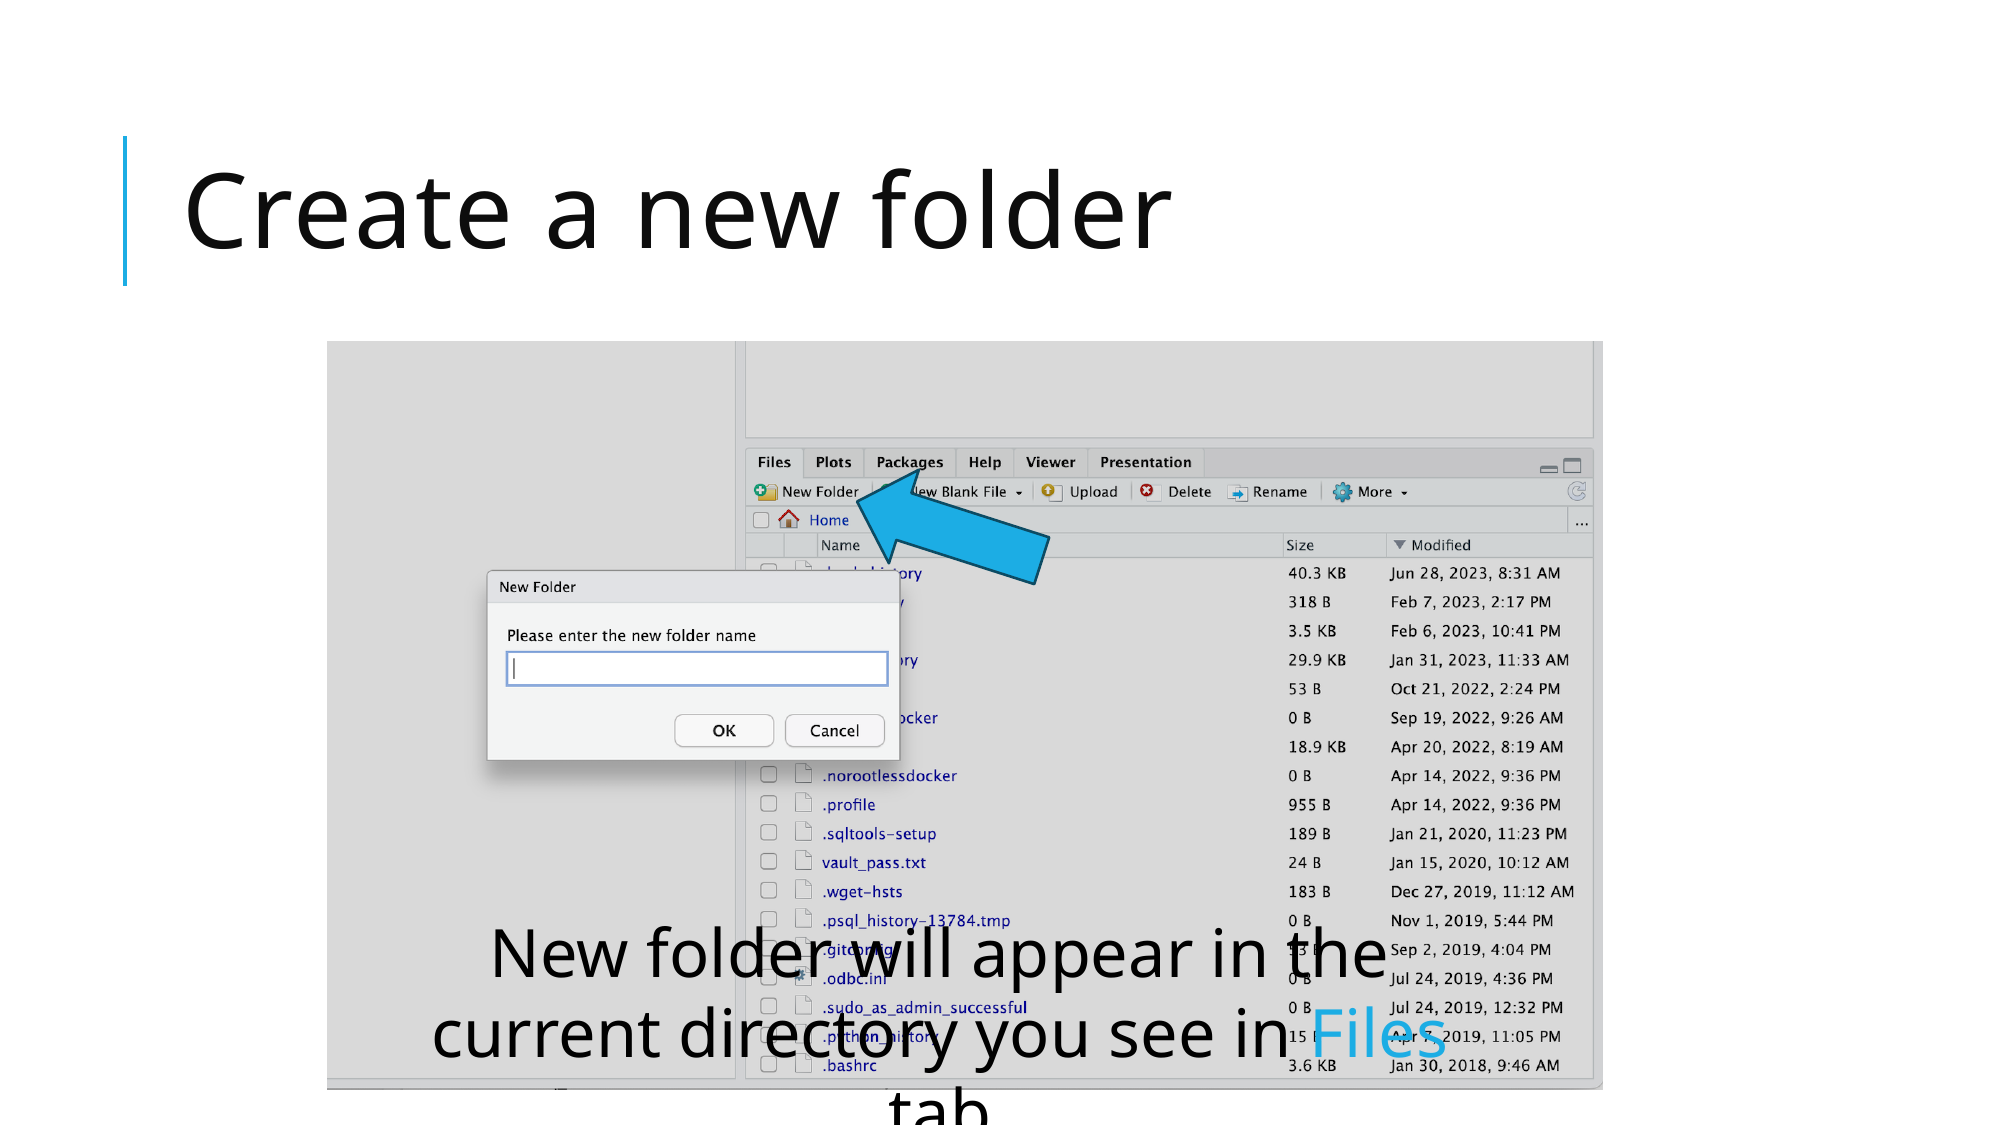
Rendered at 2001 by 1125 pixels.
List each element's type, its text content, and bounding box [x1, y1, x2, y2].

title Create a new folder [168, 96, 1763, 342]
text_box New folder will appear in the current directory you see in Files tab [398, 1098, 1482, 1125]
picture [327, 341, 1603, 1091]
